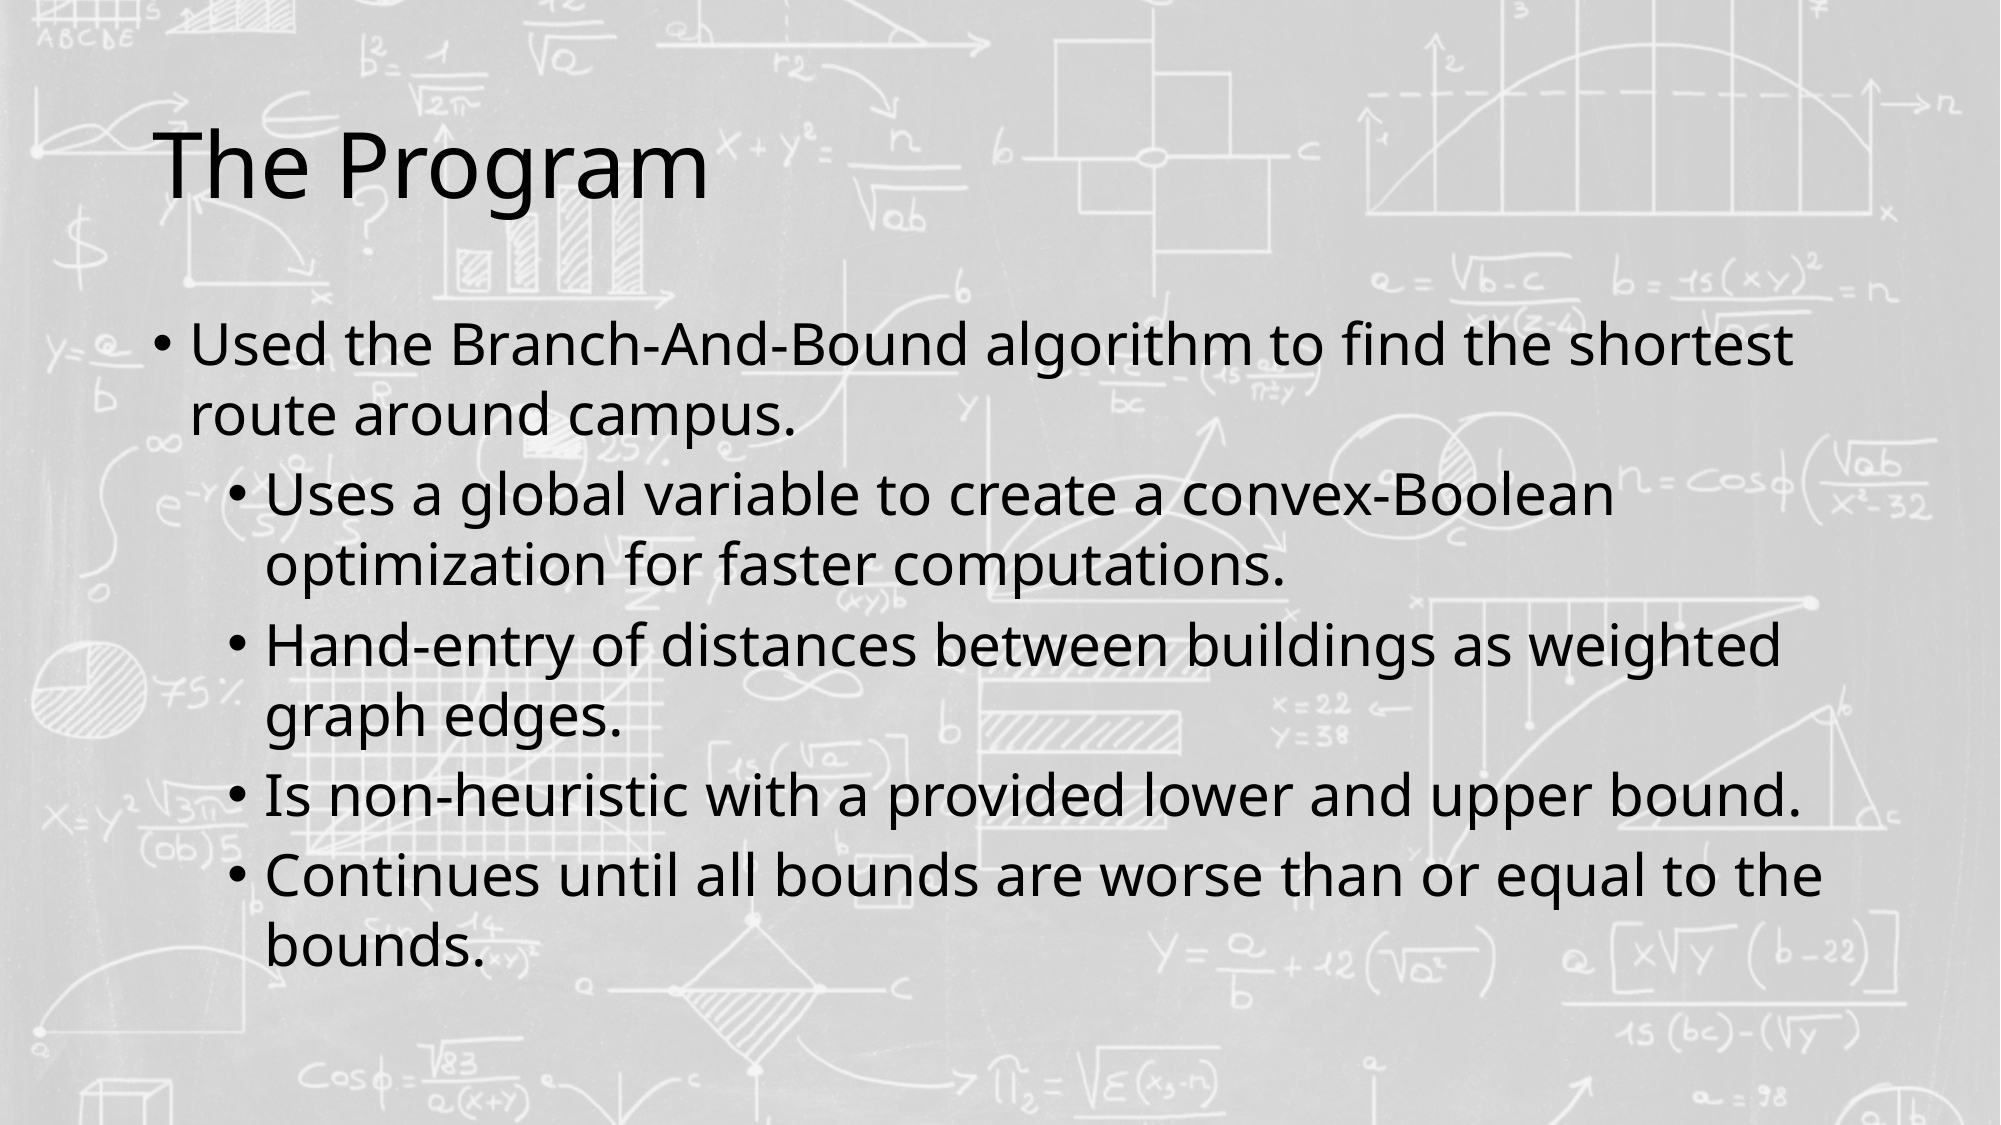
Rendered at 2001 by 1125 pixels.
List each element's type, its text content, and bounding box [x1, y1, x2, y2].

title The Program [137, 59, 757, 278]
list Used the Branch-And-Bound algorithm to find the shortest route around campus. Uses a global variable to create a convex-Boolean optimization for faster computations. Hand-entry of distances between buildings as weighted graph edges. Is non-heuristic with a provided lower and upper bound. Continues until all bounds are worse than or equal to the bounds. [137, 299, 1863, 1014]
